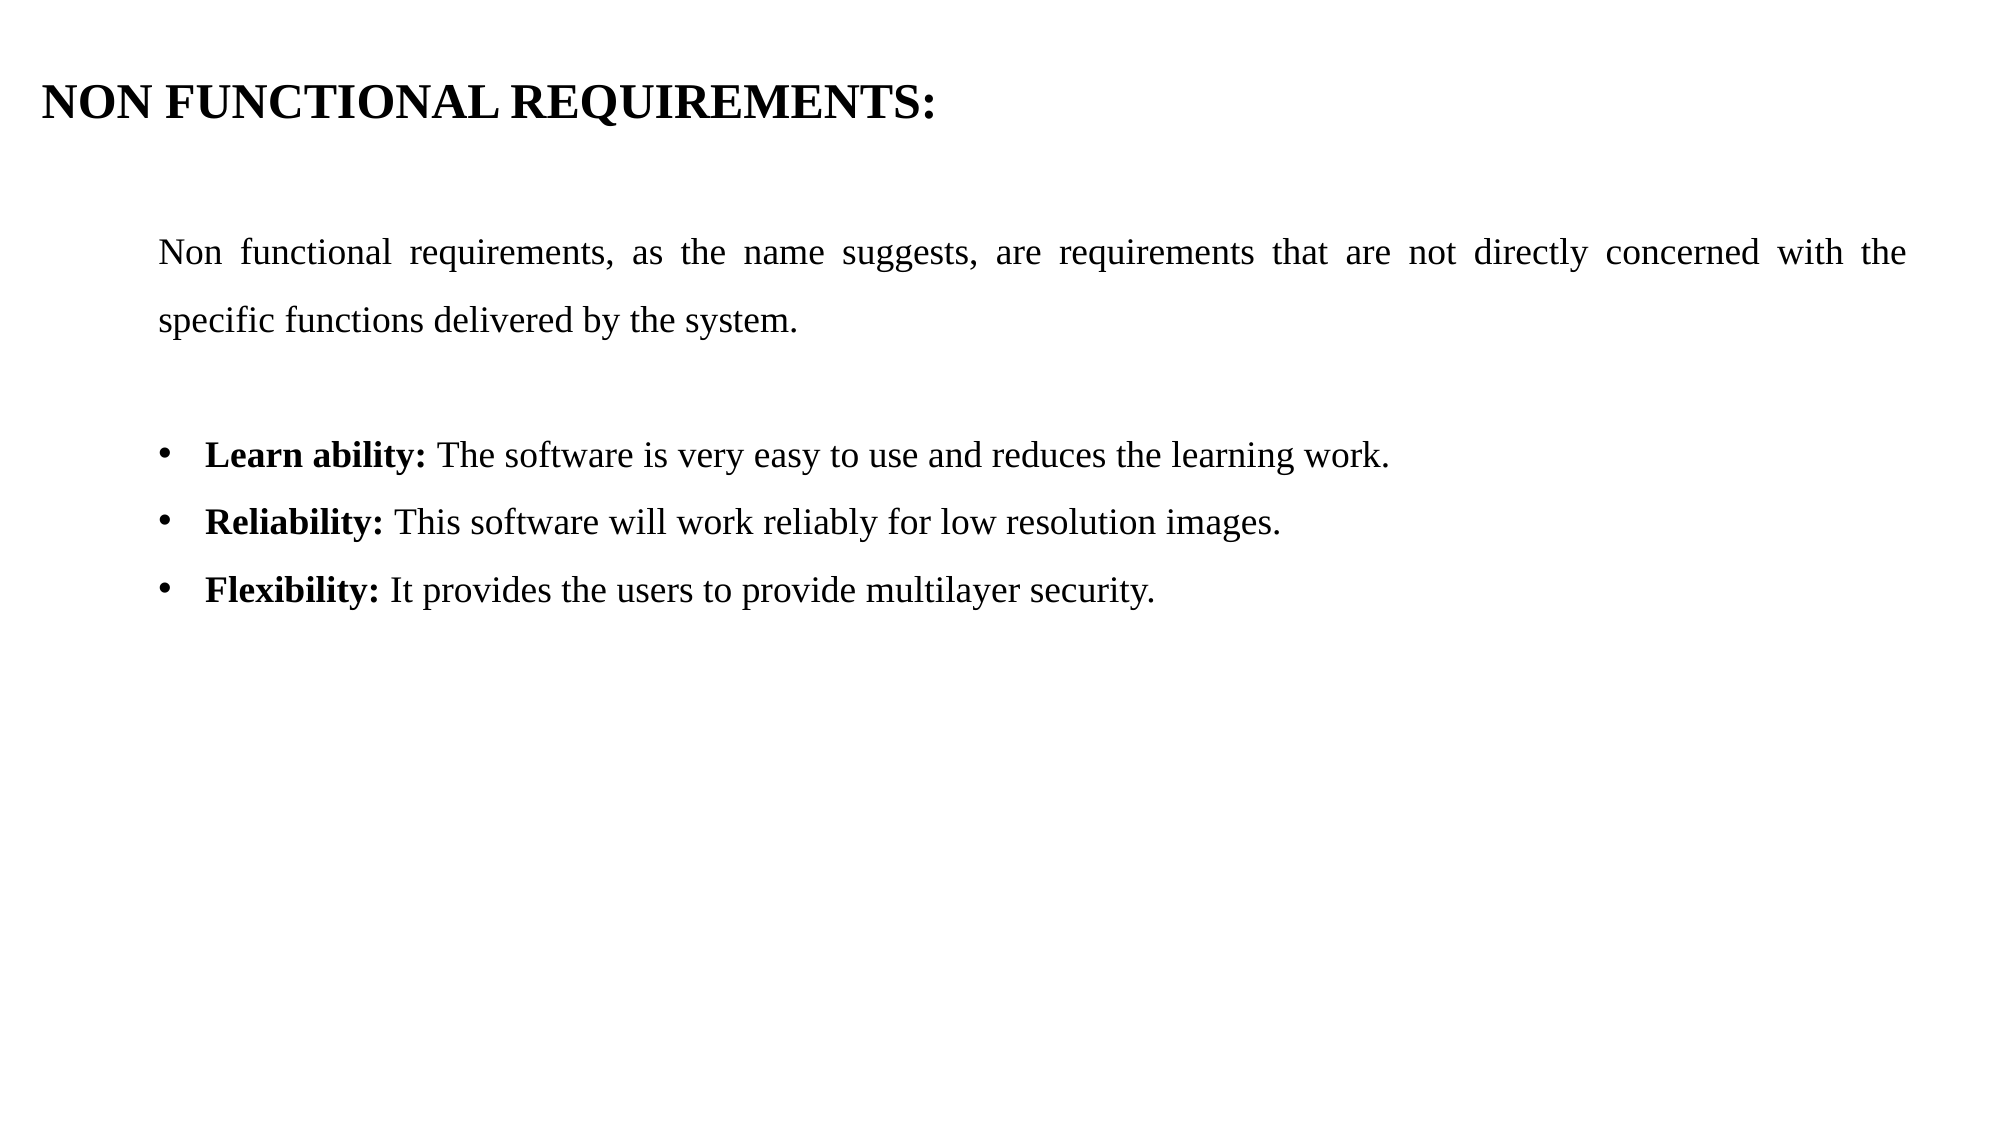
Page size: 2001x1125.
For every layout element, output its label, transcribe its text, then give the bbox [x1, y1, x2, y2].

text_box NON FUNCTIONAL REQUIREMENTS: [26, 61, 966, 196]
text_box Non functional requirements, as the name suggests, are requirements that are not directly concerned with the specific functions delivered by the system. Learn ability: The software is very easy to use and reduces the learning work. Reliability: This software will work reliably for low resolution images. Flexibility: It provides the users to provide multilayer security. [143, 197, 1925, 753]
